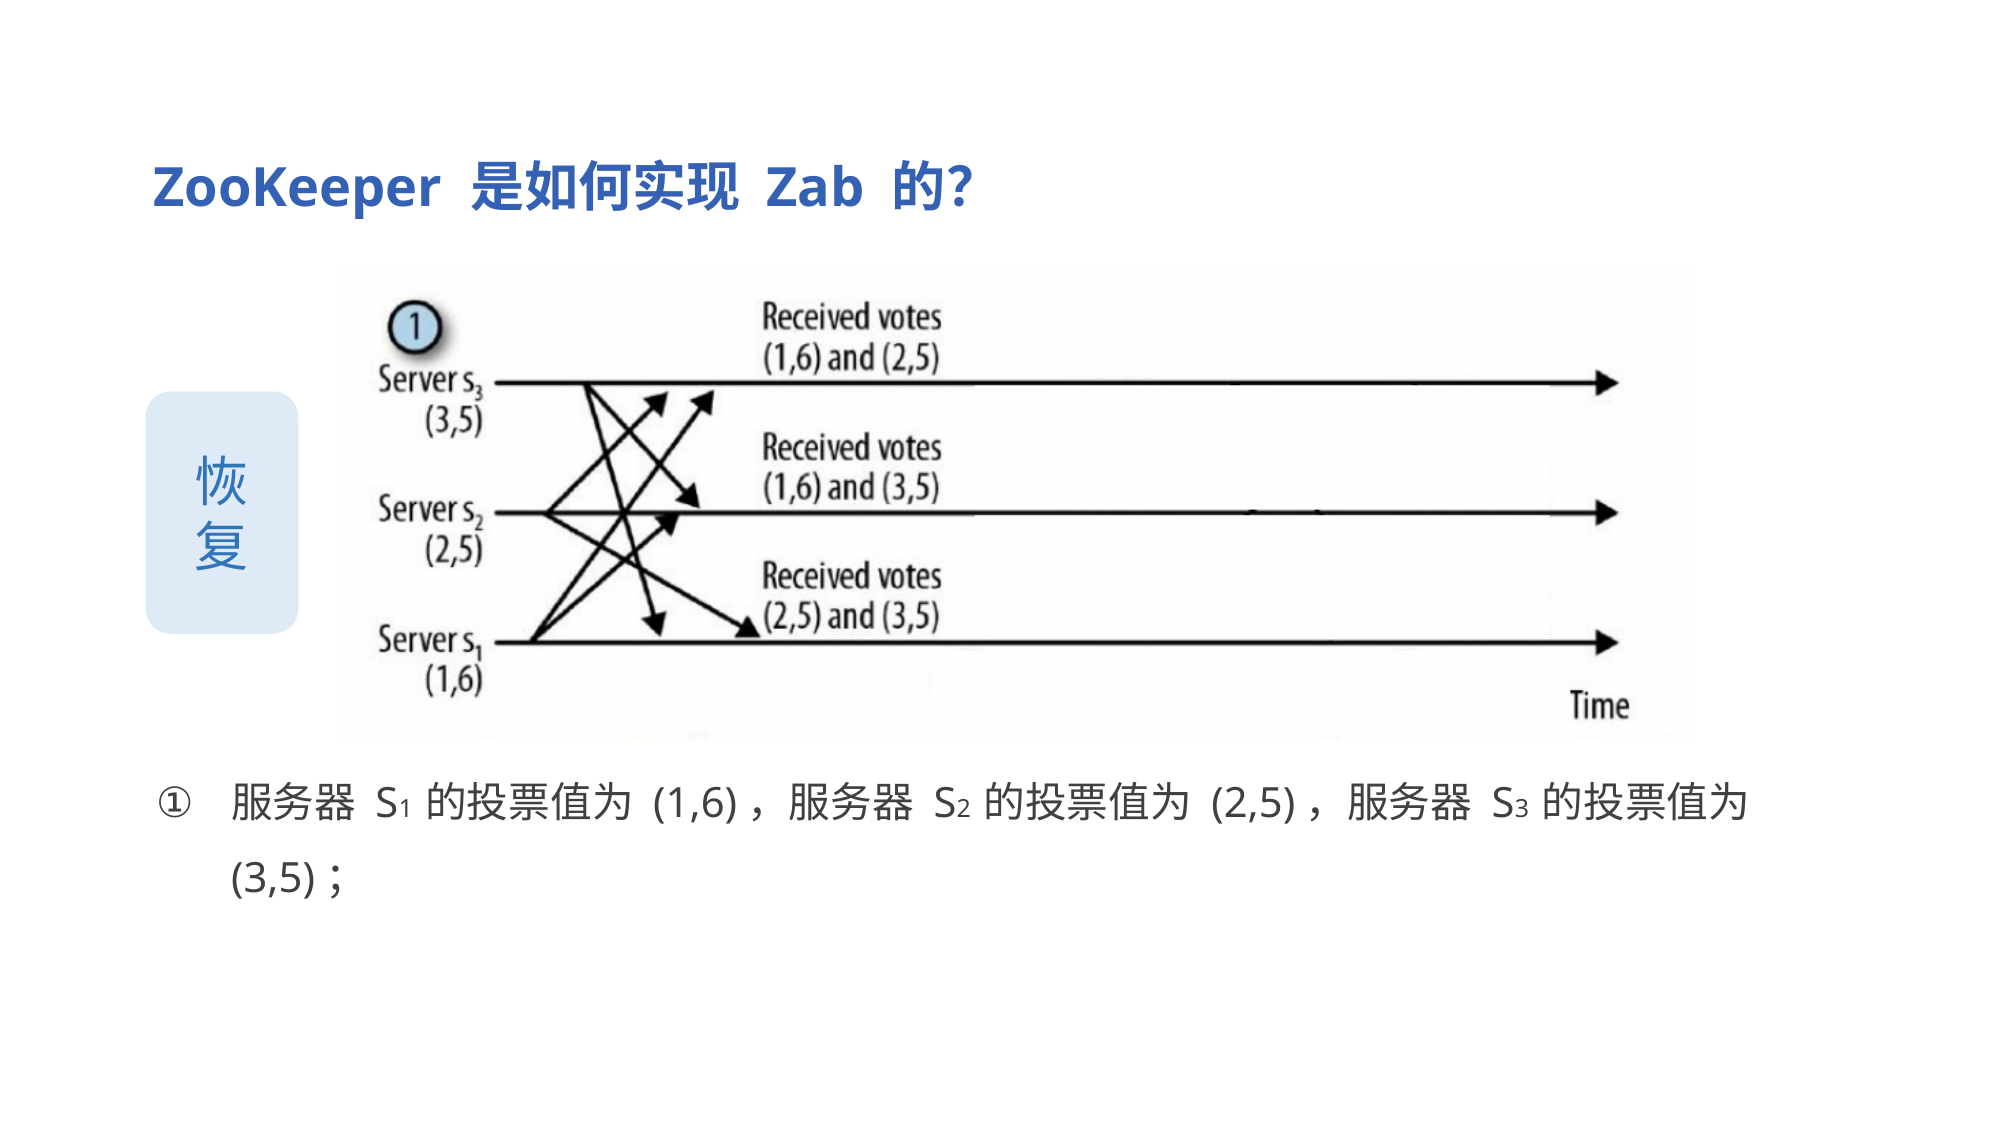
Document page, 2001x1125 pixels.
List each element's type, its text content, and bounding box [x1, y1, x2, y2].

text_box 恢复 [144, 390, 300, 635]
picture [340, 265, 1692, 741]
text_box ZooKeeper 是如何实现 Zab 的？ [138, 145, 1762, 225]
text_box 服务器 S1 的投票值为 (1,6)，服务器 S2 的投票值为 (2,5)，服务器 S3 的投票值为 (3,5)； [141, 743, 1869, 909]
